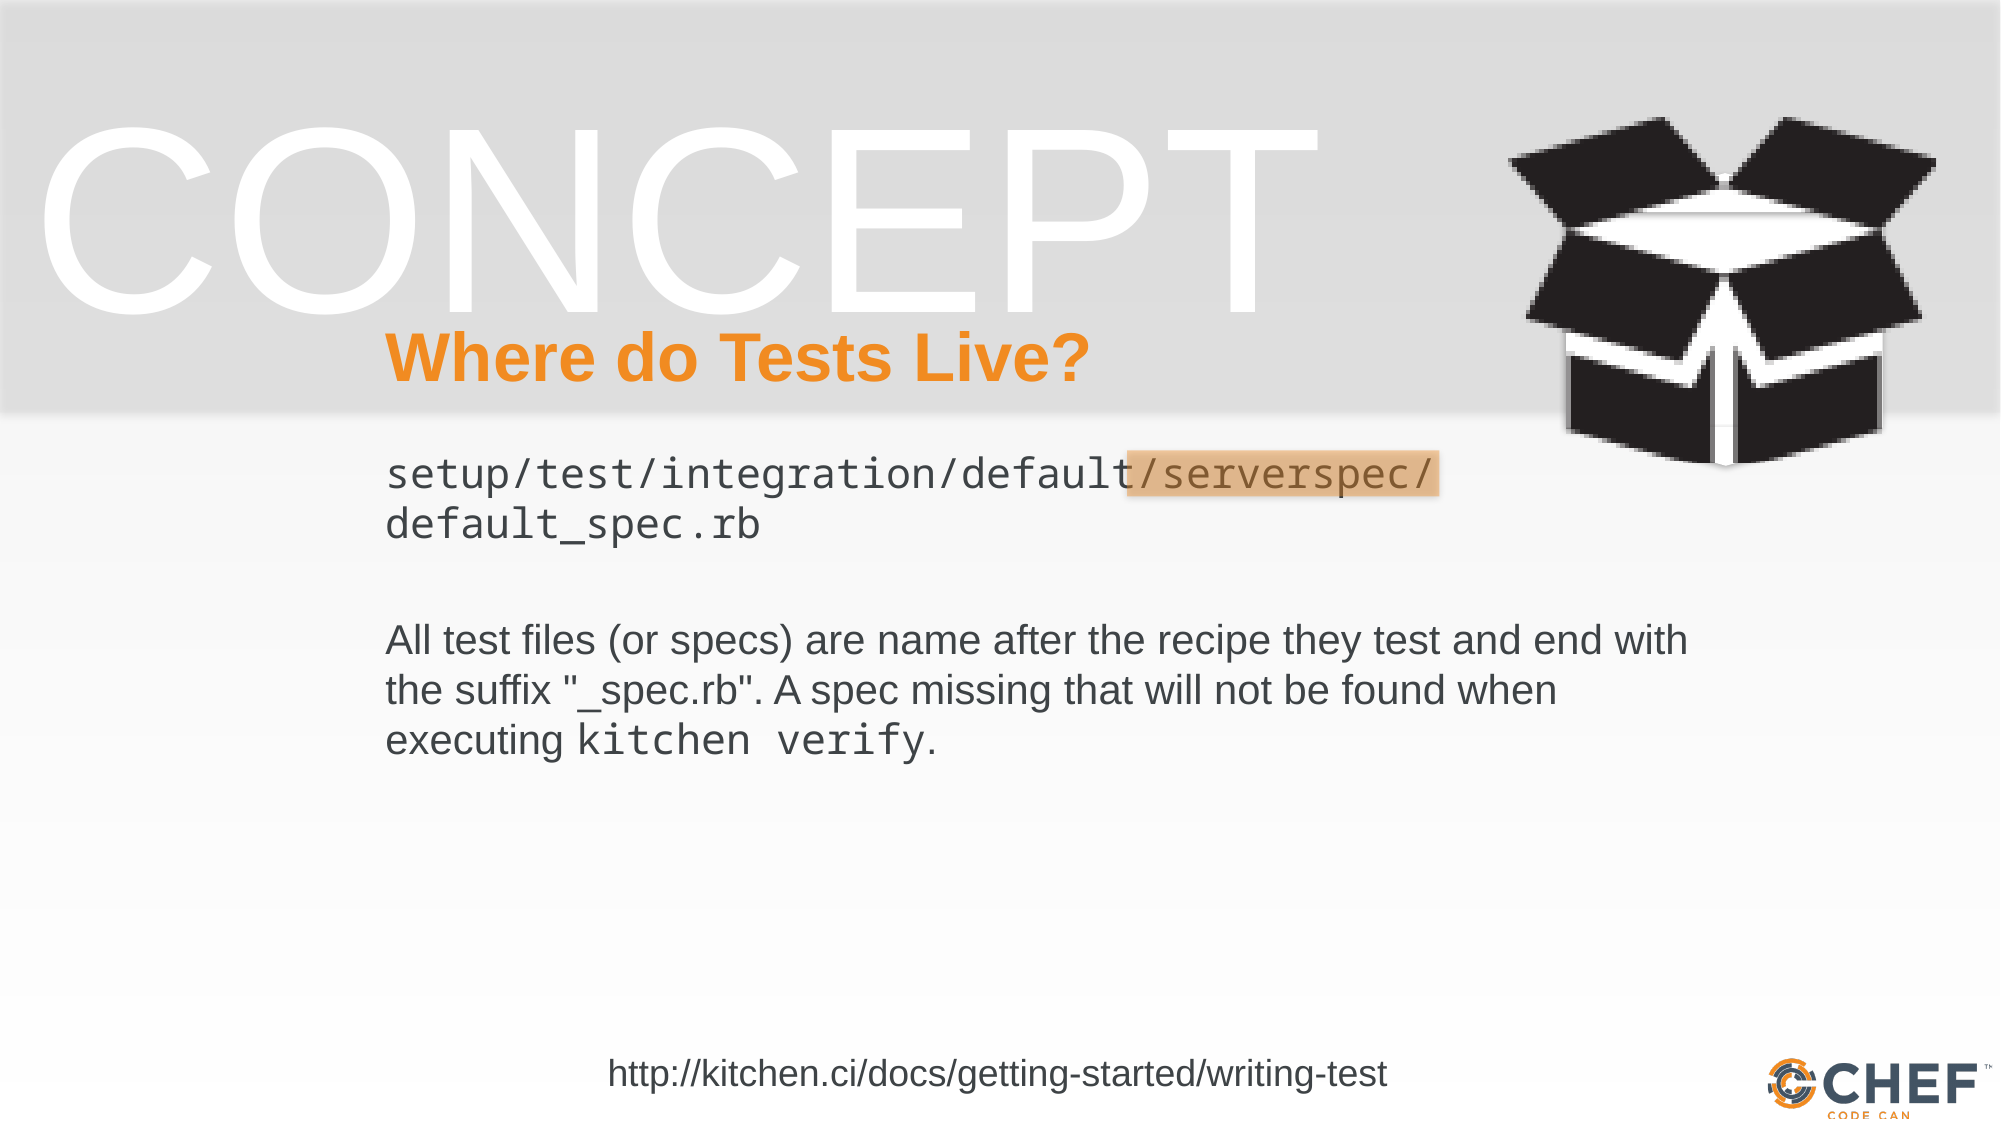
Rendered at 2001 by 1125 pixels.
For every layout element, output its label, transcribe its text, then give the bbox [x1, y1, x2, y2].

subtitle setup/test/integration/default/serverspec/default_spec.rb [370, 431, 1721, 516]
title Where do Tests Live? [370, 307, 1721, 412]
text_box All test files (or specs) are name after the recipe they test and end with the suffix "_spec.rb". A spec missing that will not be found when executing kitchen verify. [370, 605, 1721, 770]
list http://kitchen.ci/docs/getting-started/writing-test [449, 1039, 1547, 1104]
text_box [1126, 450, 1440, 497]
